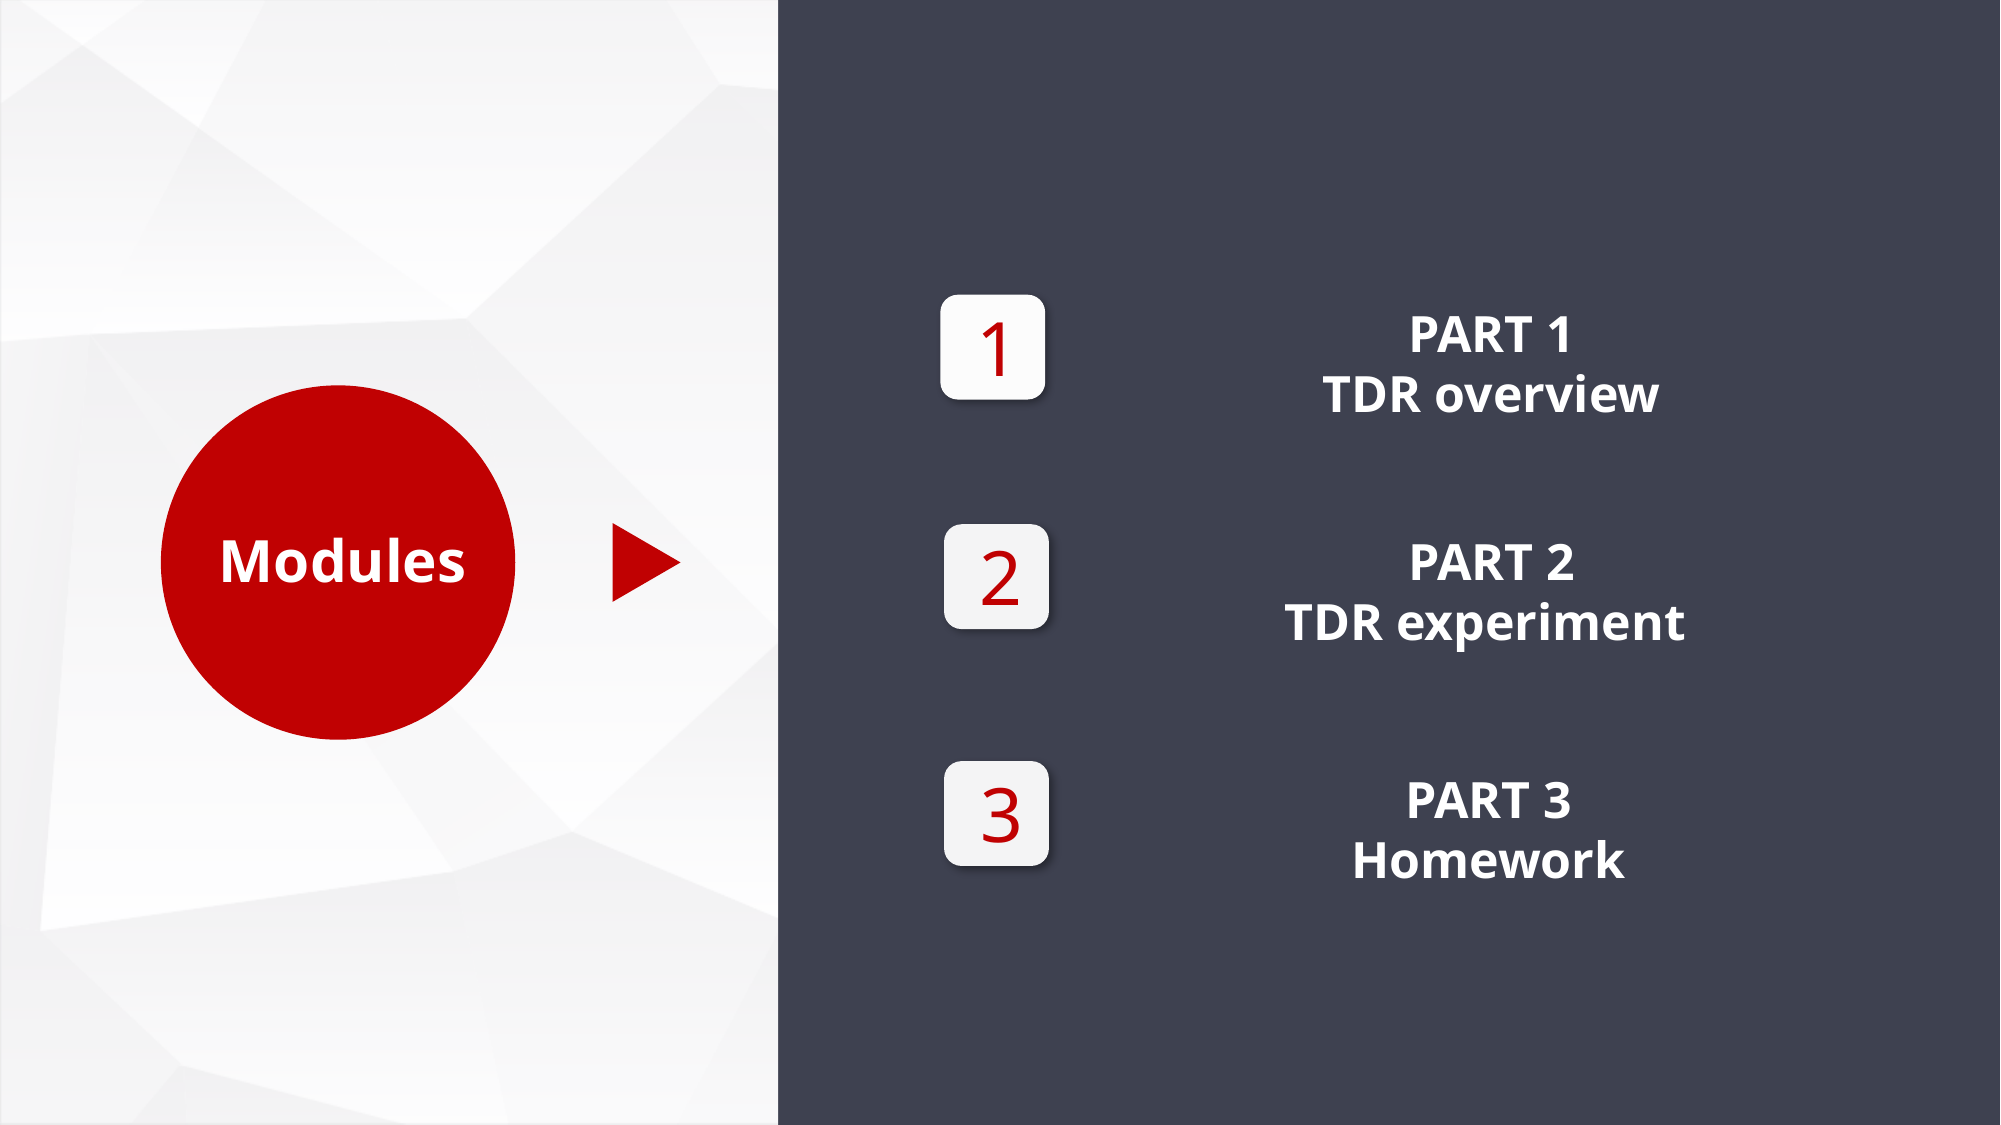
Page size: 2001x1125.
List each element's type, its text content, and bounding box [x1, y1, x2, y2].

text_box PART 2 TDR experiment [1269, 522, 1714, 658]
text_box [936, 760, 1049, 867]
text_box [937, 294, 1046, 401]
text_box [936, 523, 1049, 630]
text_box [160, 385, 516, 740]
picture [0, 0, 779, 1125]
text_box PART 3 Homework [1336, 761, 1641, 897]
text_box PART 1 TDR overview [1307, 294, 1676, 430]
